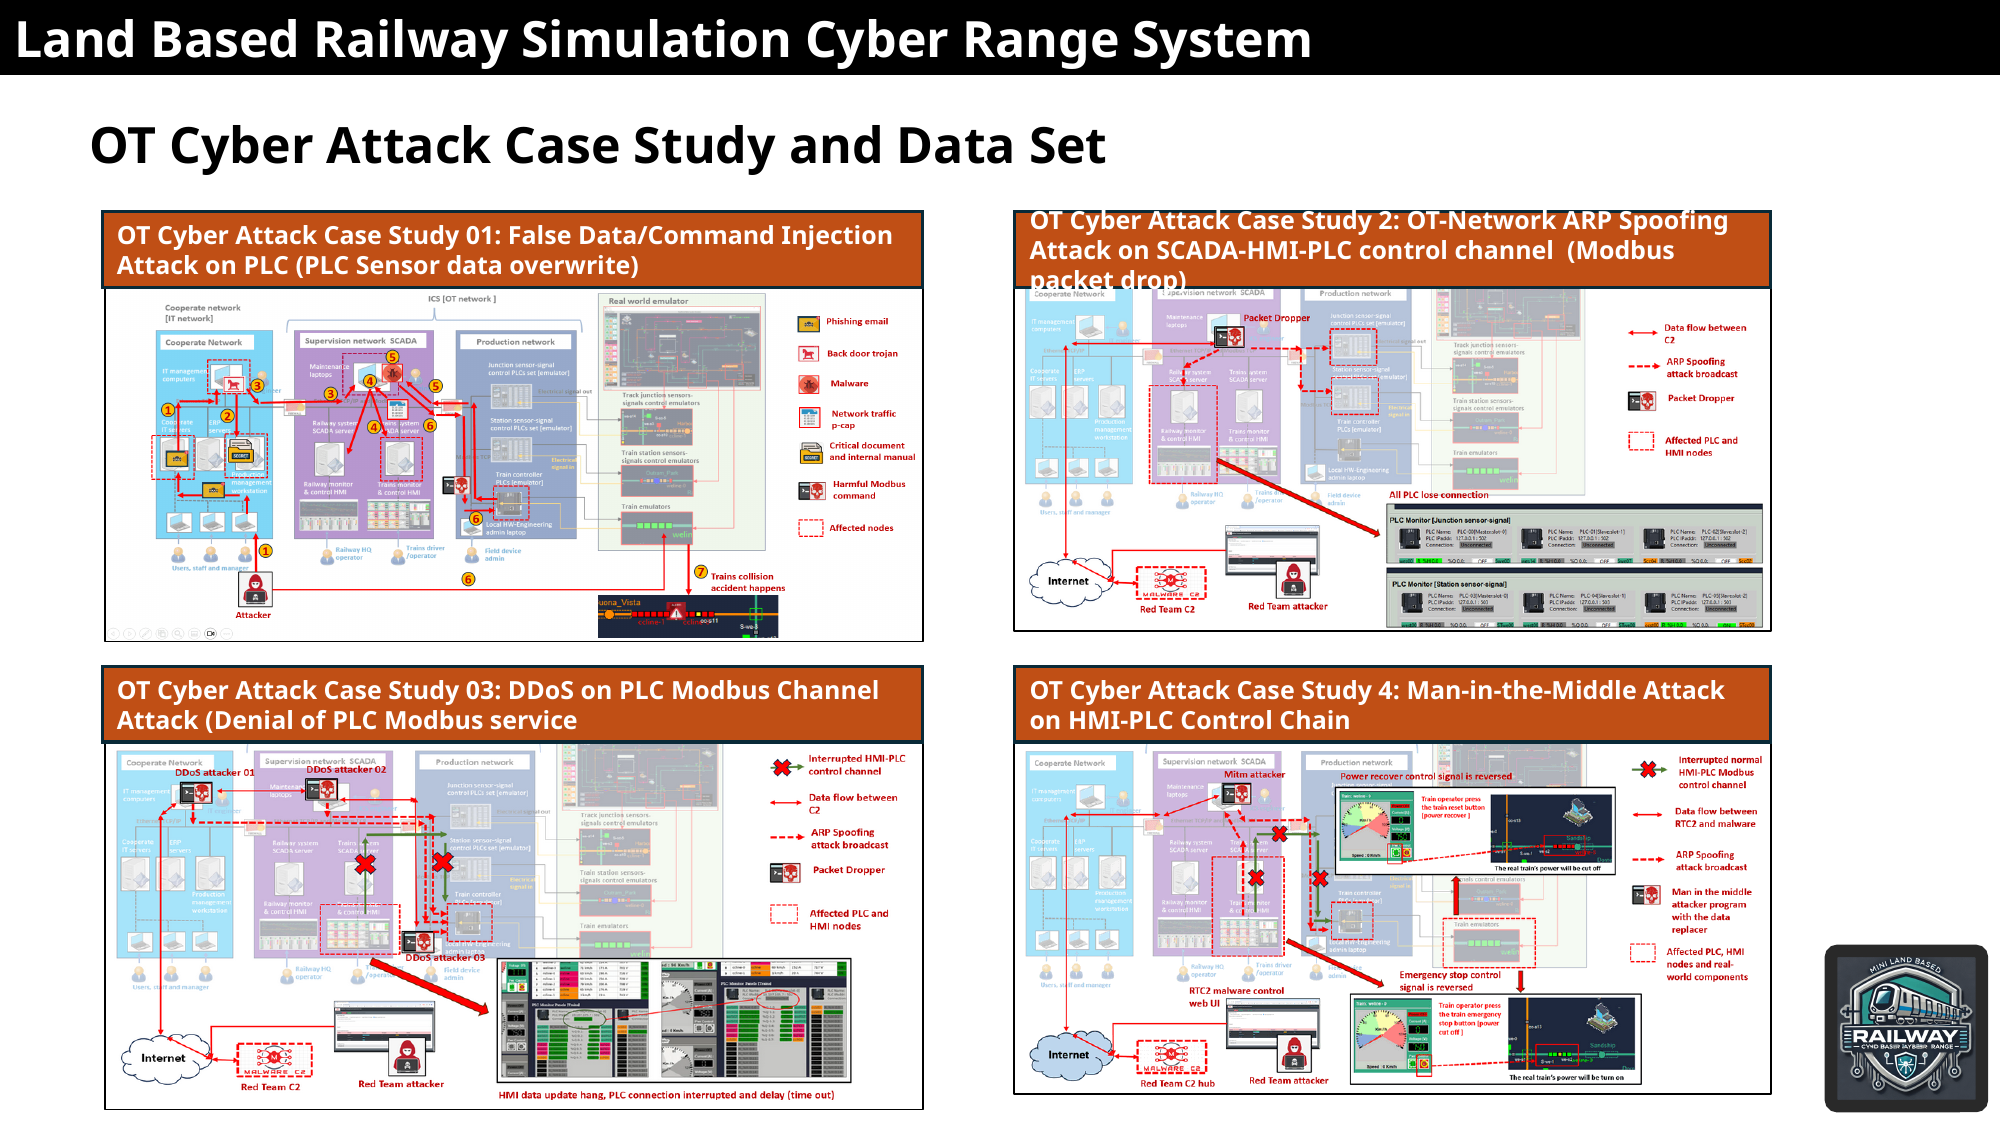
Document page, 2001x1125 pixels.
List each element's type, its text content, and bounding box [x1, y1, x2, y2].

picture [1014, 673, 1771, 1094]
text_box OT Cyber Attack Case Study 01: False Data/Command Injection Attack on PLC (PLC Sensor data overwrite) [101, 210, 924, 289]
text_box OT Cyber Attack Case Study and Data Set [74, 105, 1151, 181]
picture [1830, 950, 1983, 1107]
picture [104, 677, 923, 1110]
picture [1014, 211, 1771, 631]
text_box Land Based Railway Simulation Cyber Range System [0, 0, 2000, 75]
picture [104, 211, 923, 642]
text_box OT Cyber Attack Case Study 4: Man-in-the-Middle Attack on HMI-PLC Control Chain [1013, 665, 1772, 744]
text_box OT Cyber Attack Case Study 03: DDoS on PLC Modbus Channel Attack (Denial of PLC Modbus service [101, 665, 924, 744]
